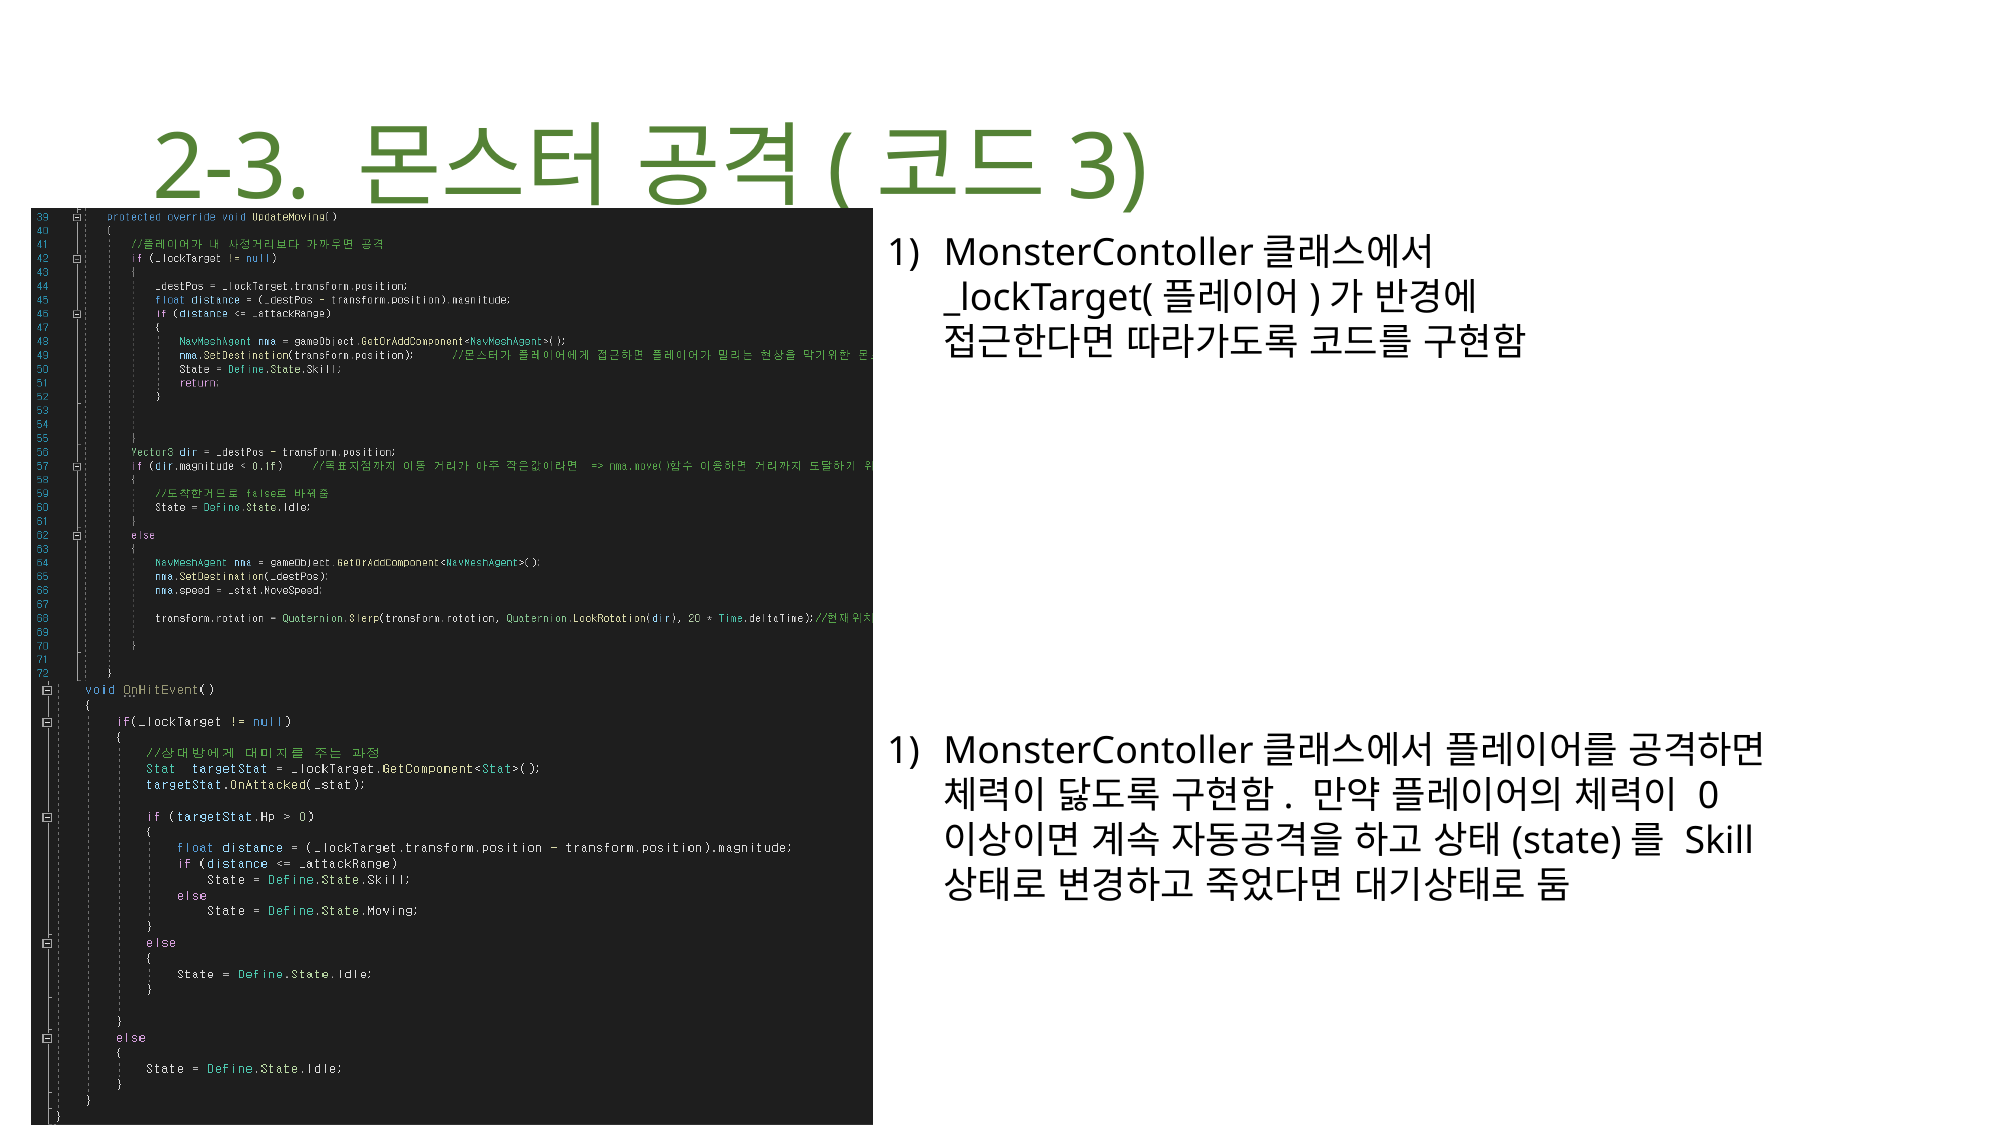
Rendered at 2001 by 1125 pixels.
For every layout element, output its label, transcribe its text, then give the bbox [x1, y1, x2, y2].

text_box MonsterContoller클래스에서 _lockTarget(플레이어)가 반경에 접근한다면 따라가도록 코드를 구현함 [873, 220, 1598, 371]
text_box MonsterContoller클래스에서 플레이어를 공격하면 체력이 닳도록 구현함. 만약 플레이어의 체력이 0 이상이면 계속 자동공격을 하고 상태(state)를 Skill상태로 변경하고 죽었다면 대기상태로 둠 [873, 718, 1863, 913]
picture [31, 208, 873, 1125]
title 2-3. 몬스터 공격(코드3) [137, 59, 1863, 278]
